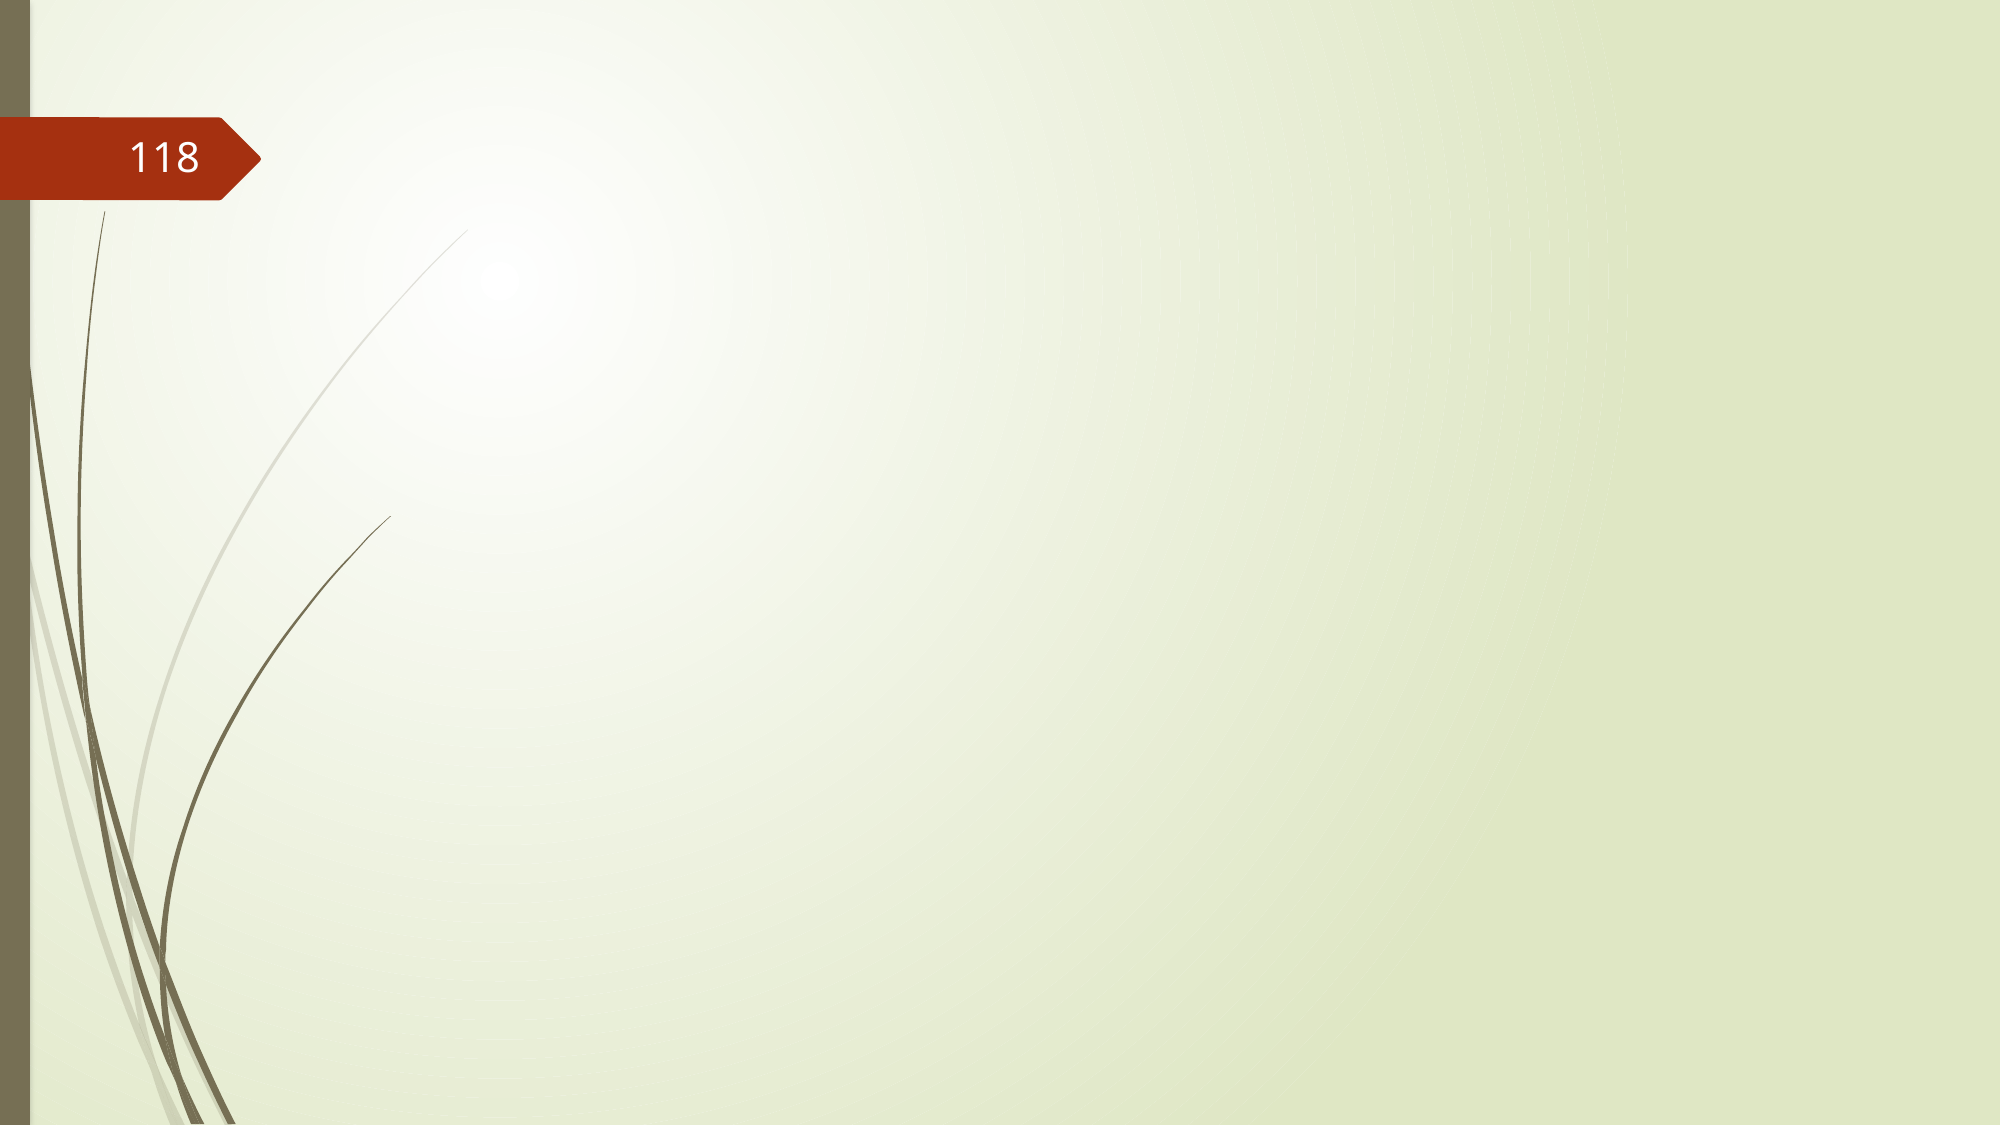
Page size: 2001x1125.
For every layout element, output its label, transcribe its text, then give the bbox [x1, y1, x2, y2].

slide_number 118 [87, 129, 216, 190]
